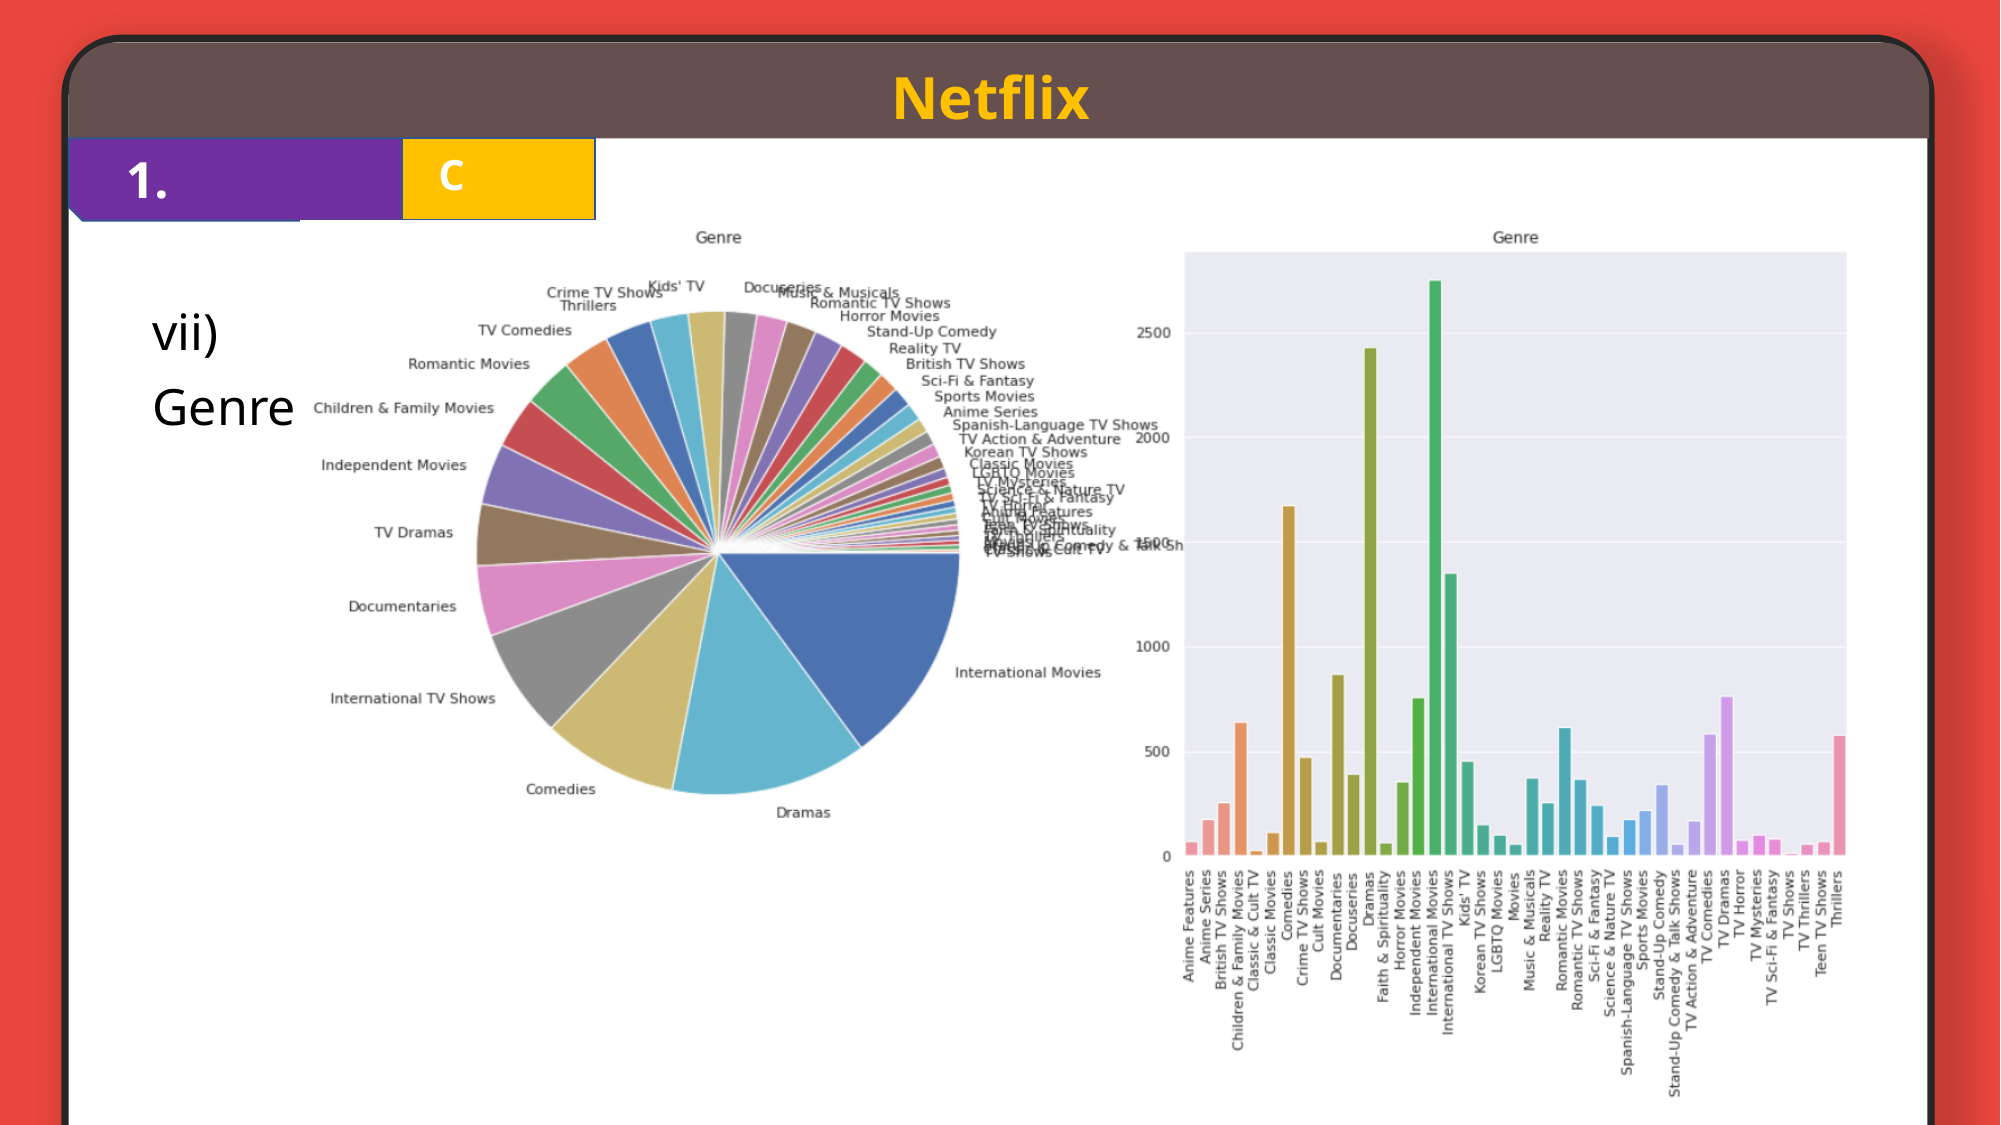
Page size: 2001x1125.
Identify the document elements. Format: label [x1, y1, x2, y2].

picture [300, 220, 1857, 1110]
text_box [65, 38, 1932, 1125]
